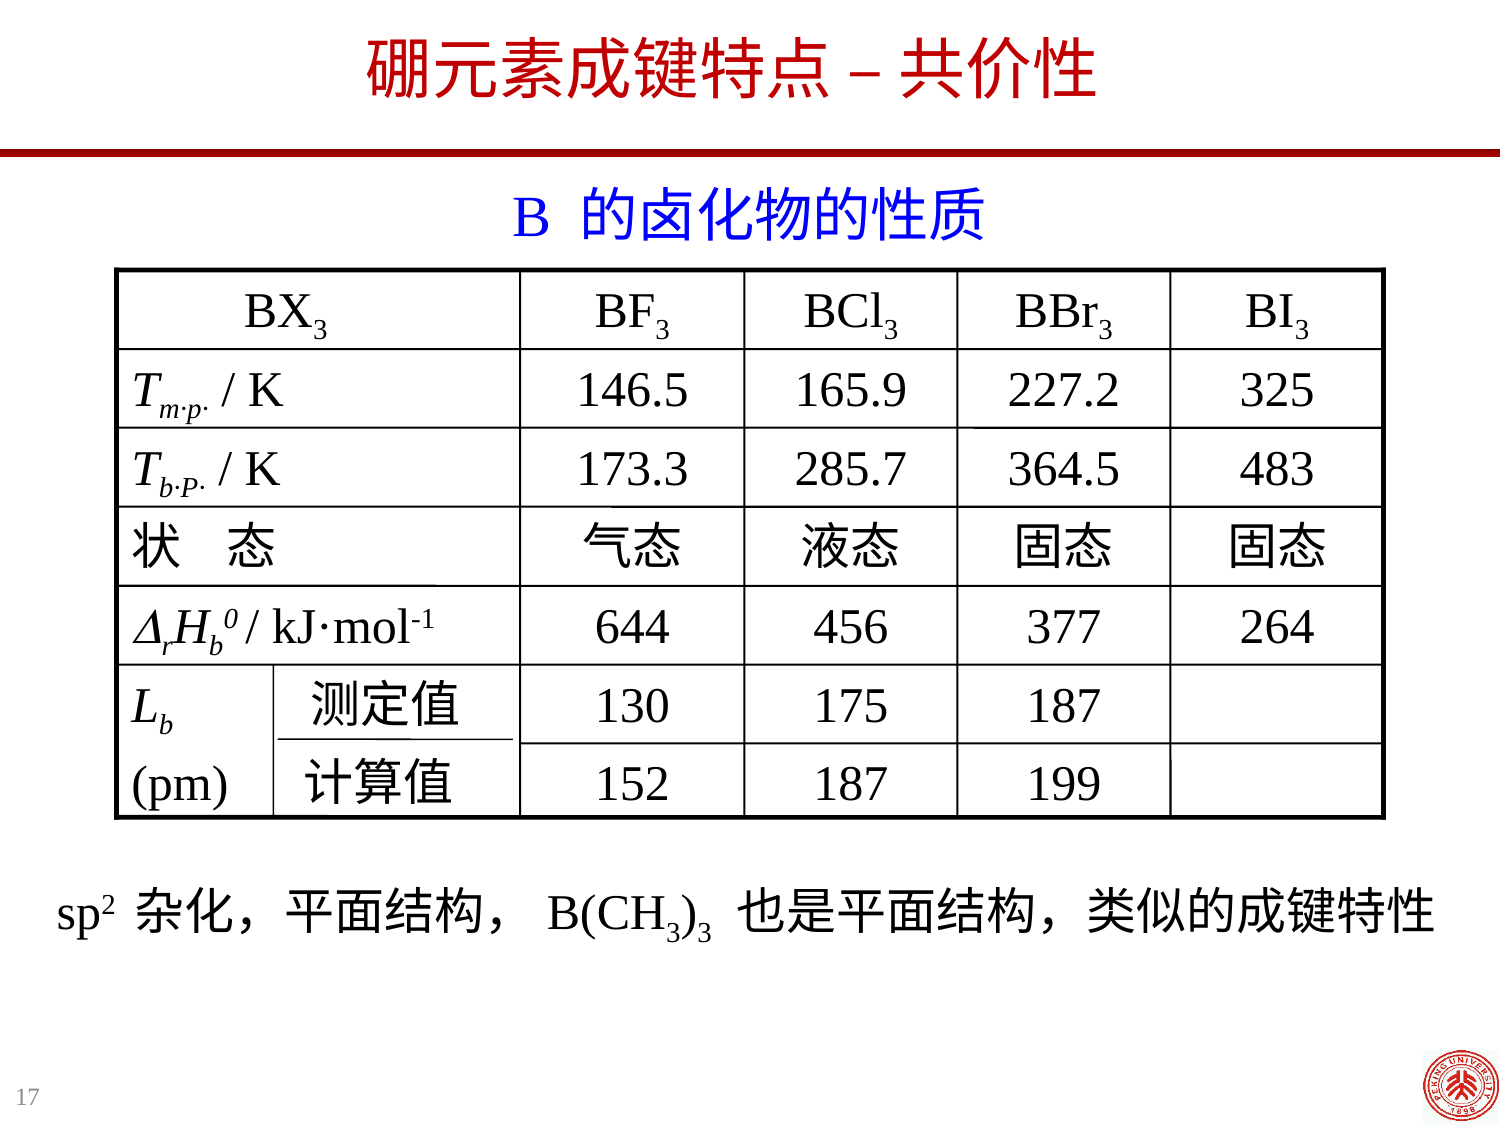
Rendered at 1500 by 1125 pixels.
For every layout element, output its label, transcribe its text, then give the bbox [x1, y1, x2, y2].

picture [1423, 1050, 1499, 1125]
text_box B 的卤化物的性质 [497, 170, 1003, 255]
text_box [116, 269, 1384, 818]
slide_number 17 [0, 1062, 69, 1125]
text_box sp2 杂化，平面结构，B(CH3)3 也是平面结构，类似的成键特性 [34, 872, 1459, 956]
text_box [0, 149, 1500, 157]
text_box 硼元素成键特点 – 共价性 [324, 19, 1140, 126]
